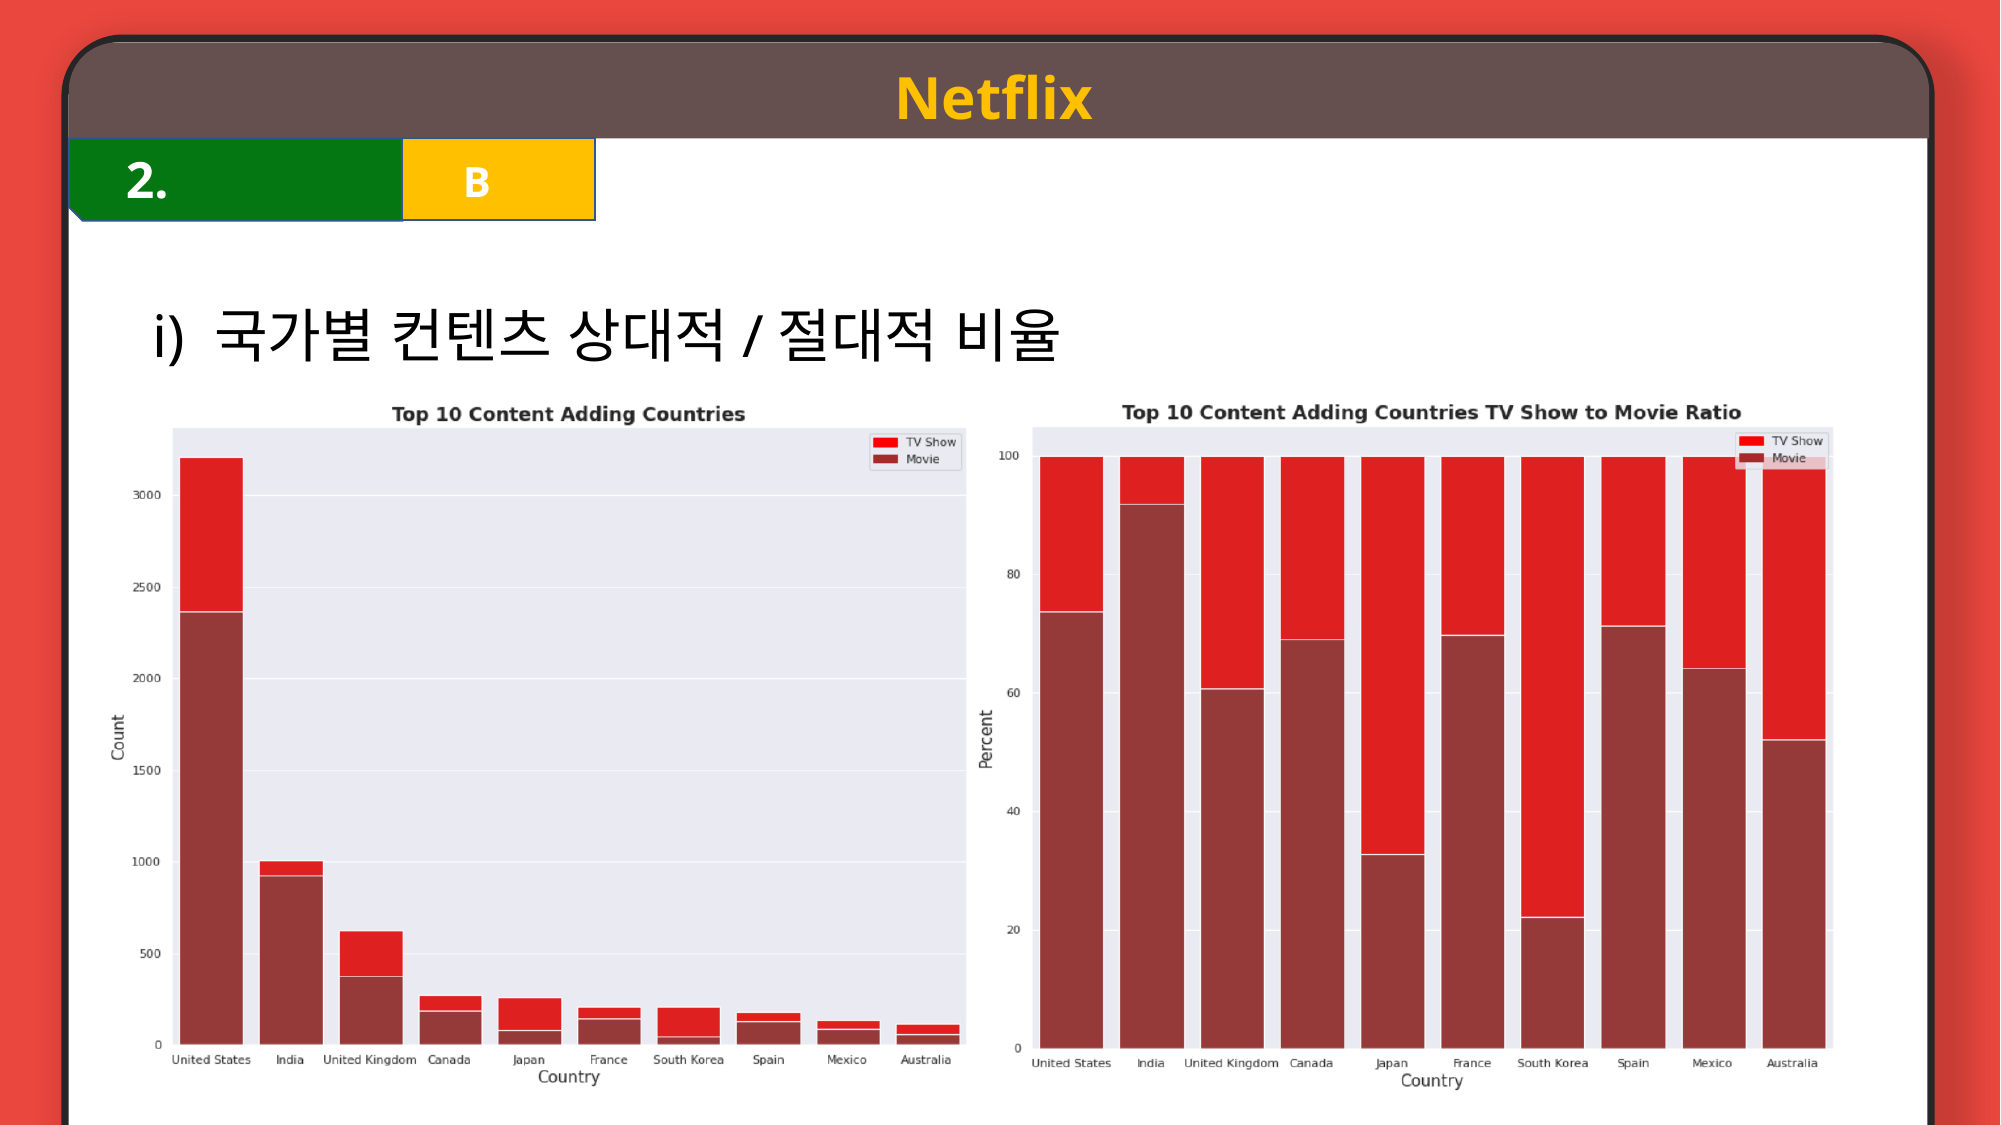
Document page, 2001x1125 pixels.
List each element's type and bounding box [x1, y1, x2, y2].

text_box [65, 38, 1932, 1125]
picture [95, 399, 1841, 1096]
